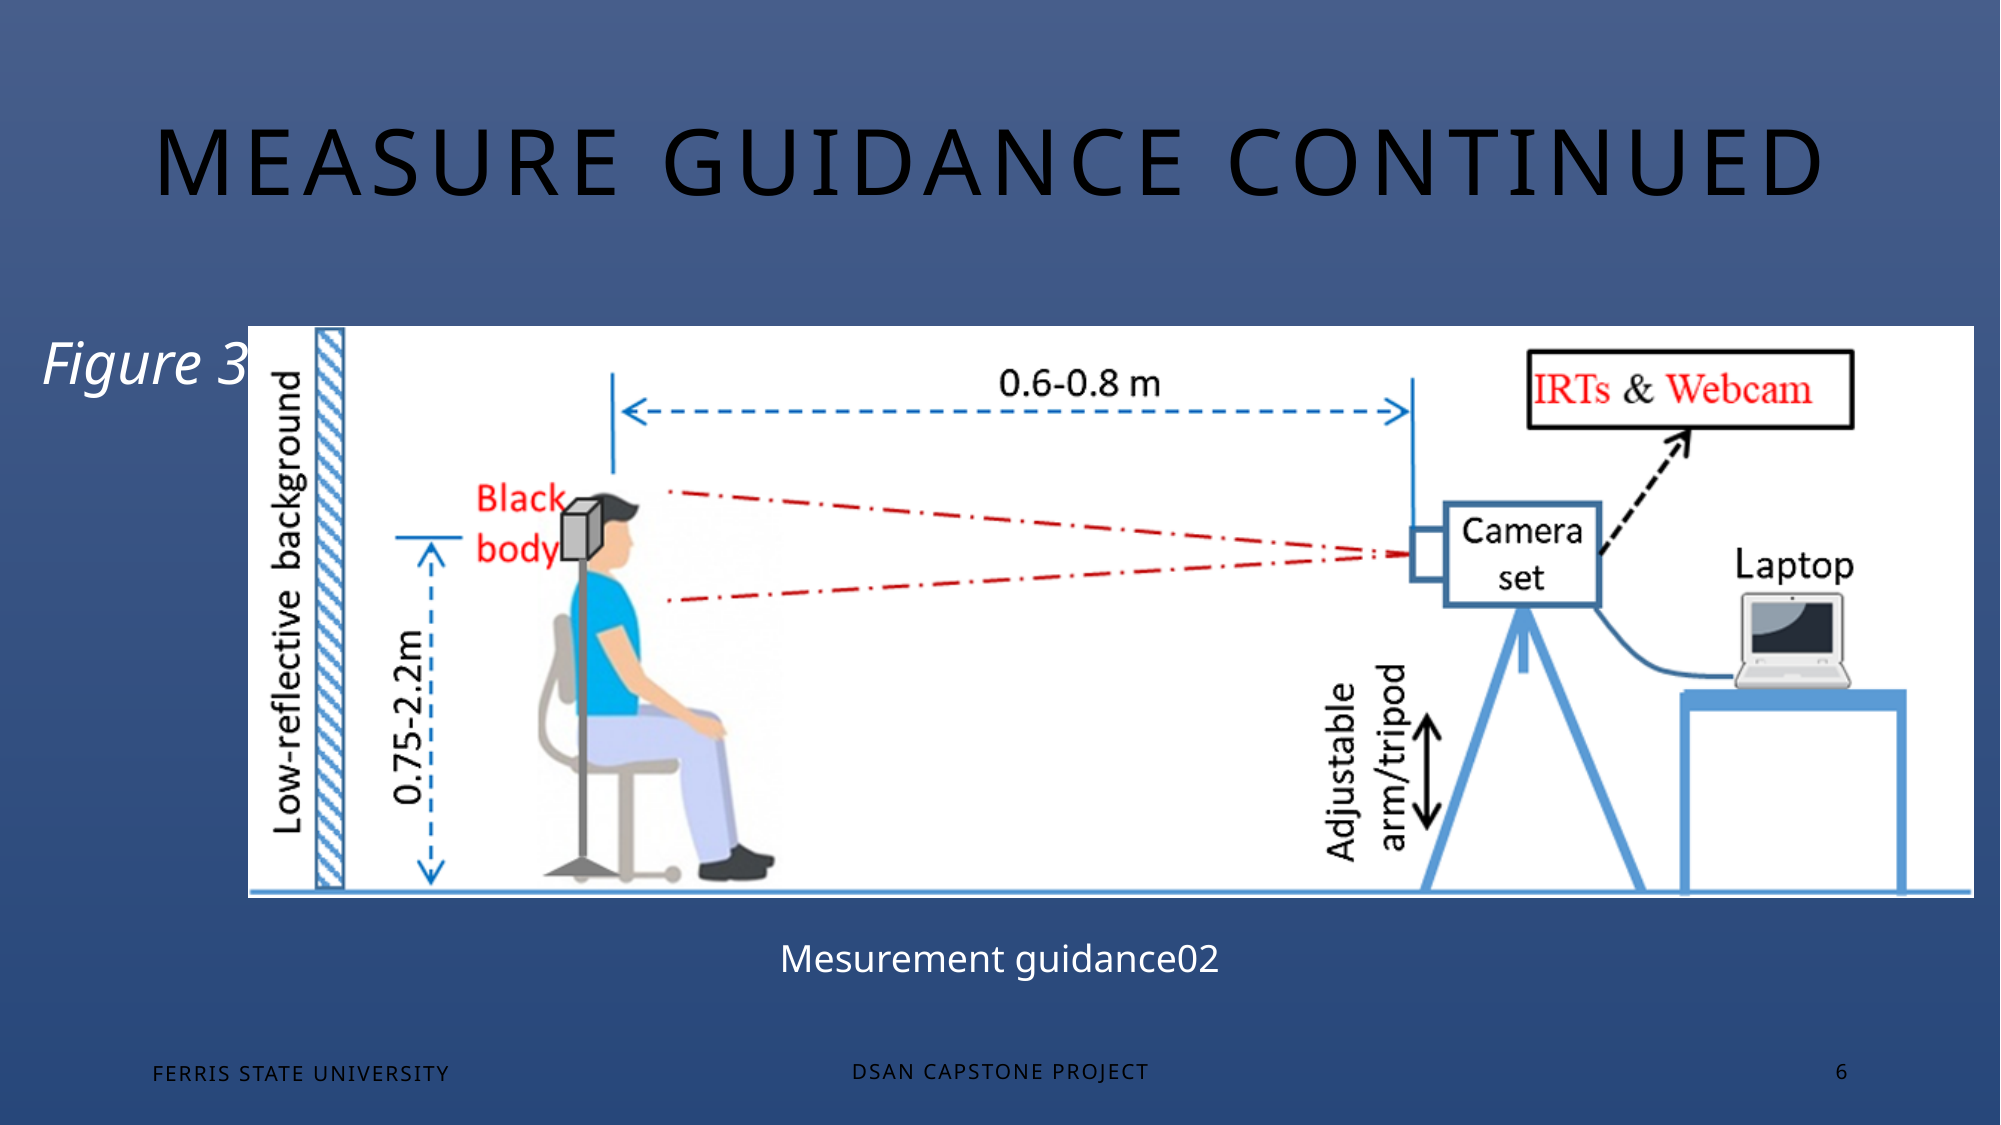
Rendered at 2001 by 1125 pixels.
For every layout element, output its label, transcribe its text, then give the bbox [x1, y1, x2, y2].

slide_number FERRIS STATE UNIVERSITY [137, 1042, 588, 1103]
slide_number 6 [1412, 1042, 1863, 1103]
picture [248, 326, 1974, 898]
text_box Mesurement guidance02 [137, 927, 1863, 1011]
title Measure Guidance continued [137, 59, 1863, 278]
list Figure 3 [26, 326, 1863, 1014]
footer DSAN Capstone Project [662, 1042, 1338, 1103]
